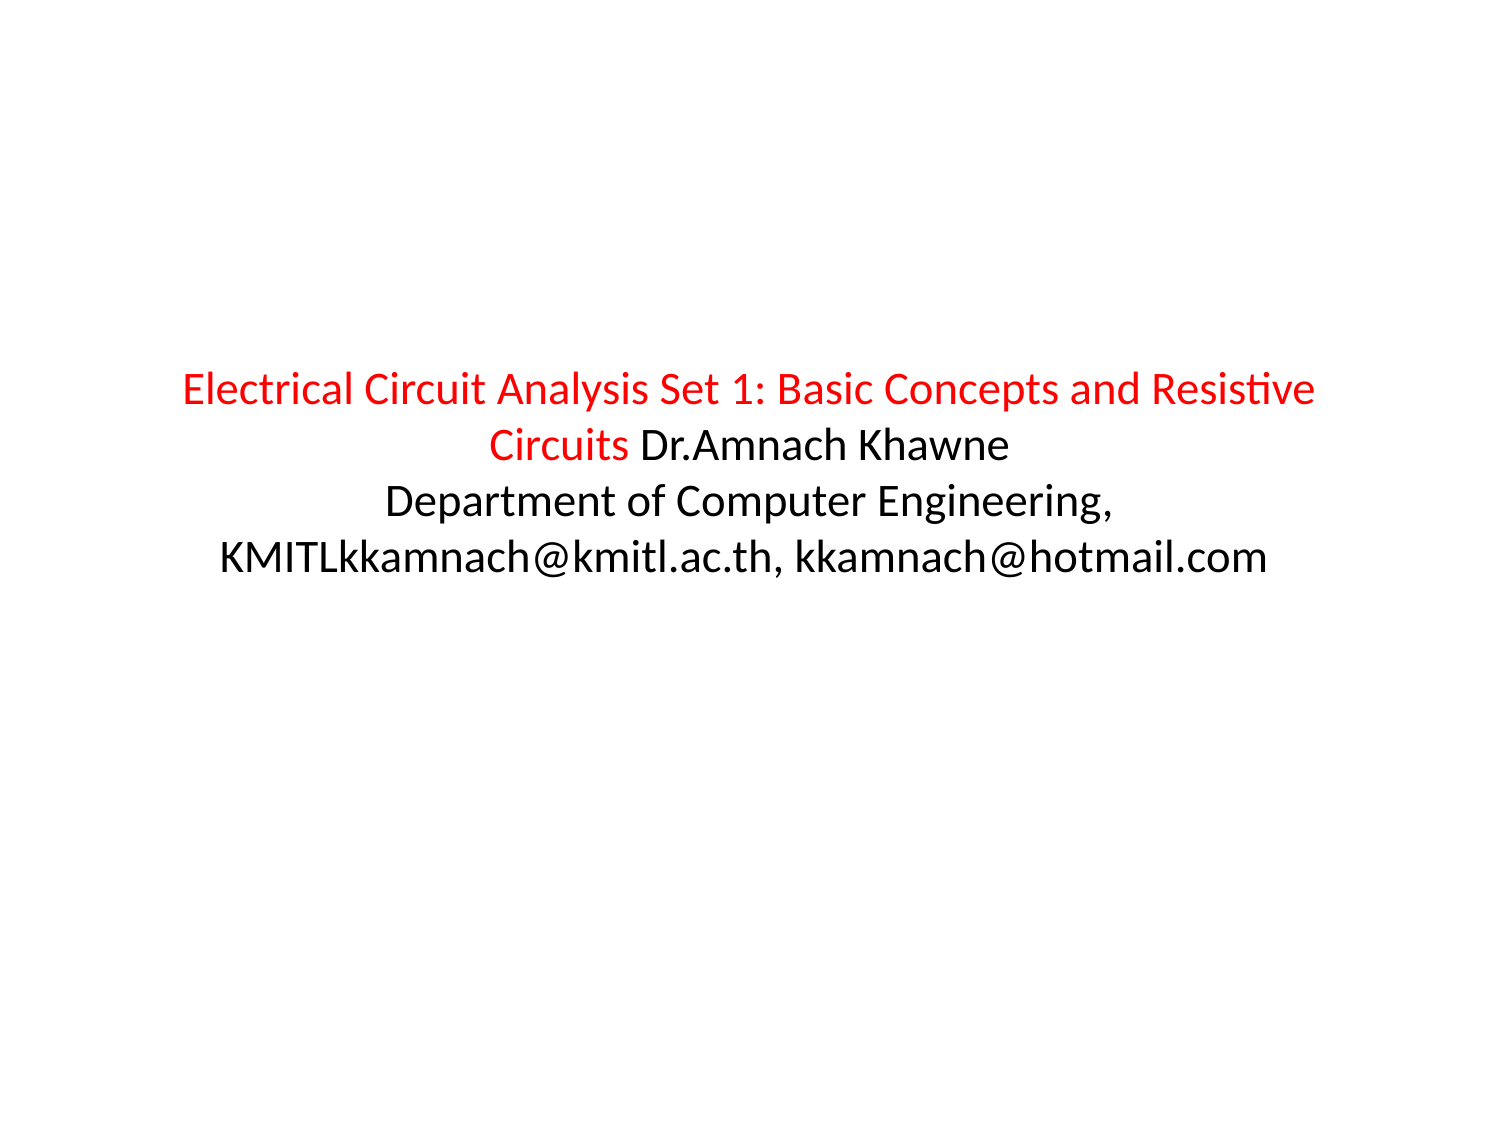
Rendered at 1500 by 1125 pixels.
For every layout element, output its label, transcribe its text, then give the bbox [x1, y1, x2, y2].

title Electrical Circuit Analysis Set 1: Basic Concepts and Resistive Circuits Dr.Amnach Khawne Department of Computer Engineering, KMITLkkamnach@kmitl.ac.th, kkamnach@hotmail.com [112, 349, 1388, 591]
